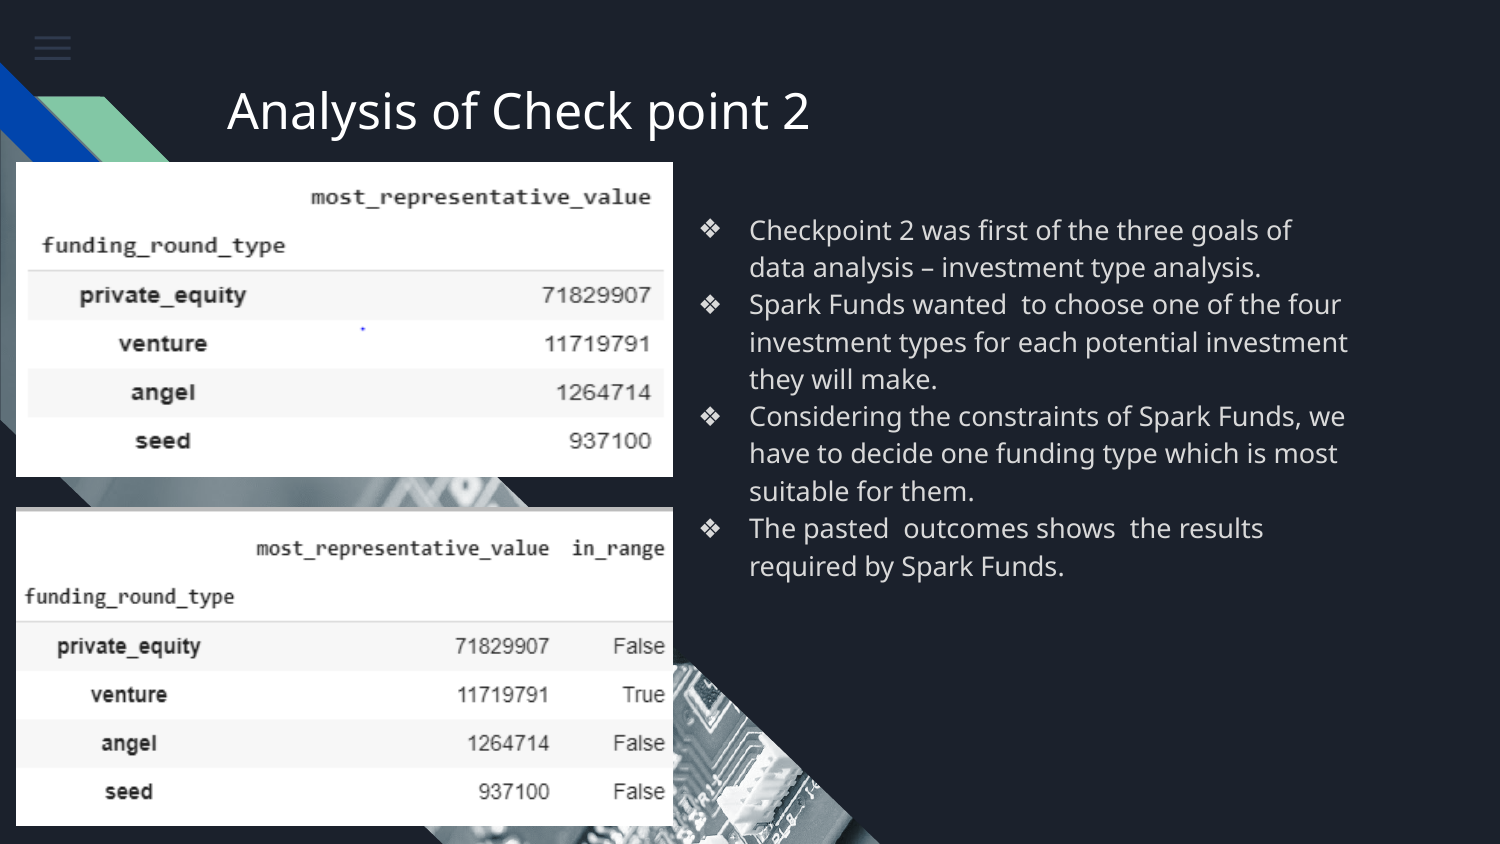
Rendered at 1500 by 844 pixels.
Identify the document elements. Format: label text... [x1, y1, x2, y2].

list Checkpoint 2 was first of the three goals of data analysis – investment type analysis. Spark Funds wanted to choose one of the four investment types for each potential investment they will make. Considering the constraints of Spark Funds, we have to decide one funding type which is most suitable for them. The pasted outcomes shows the results required by Spark Funds. [659, 193, 1368, 586]
title Analysis of Check point 2 [212, 64, 1368, 193]
picture [0, 97, 880, 844]
